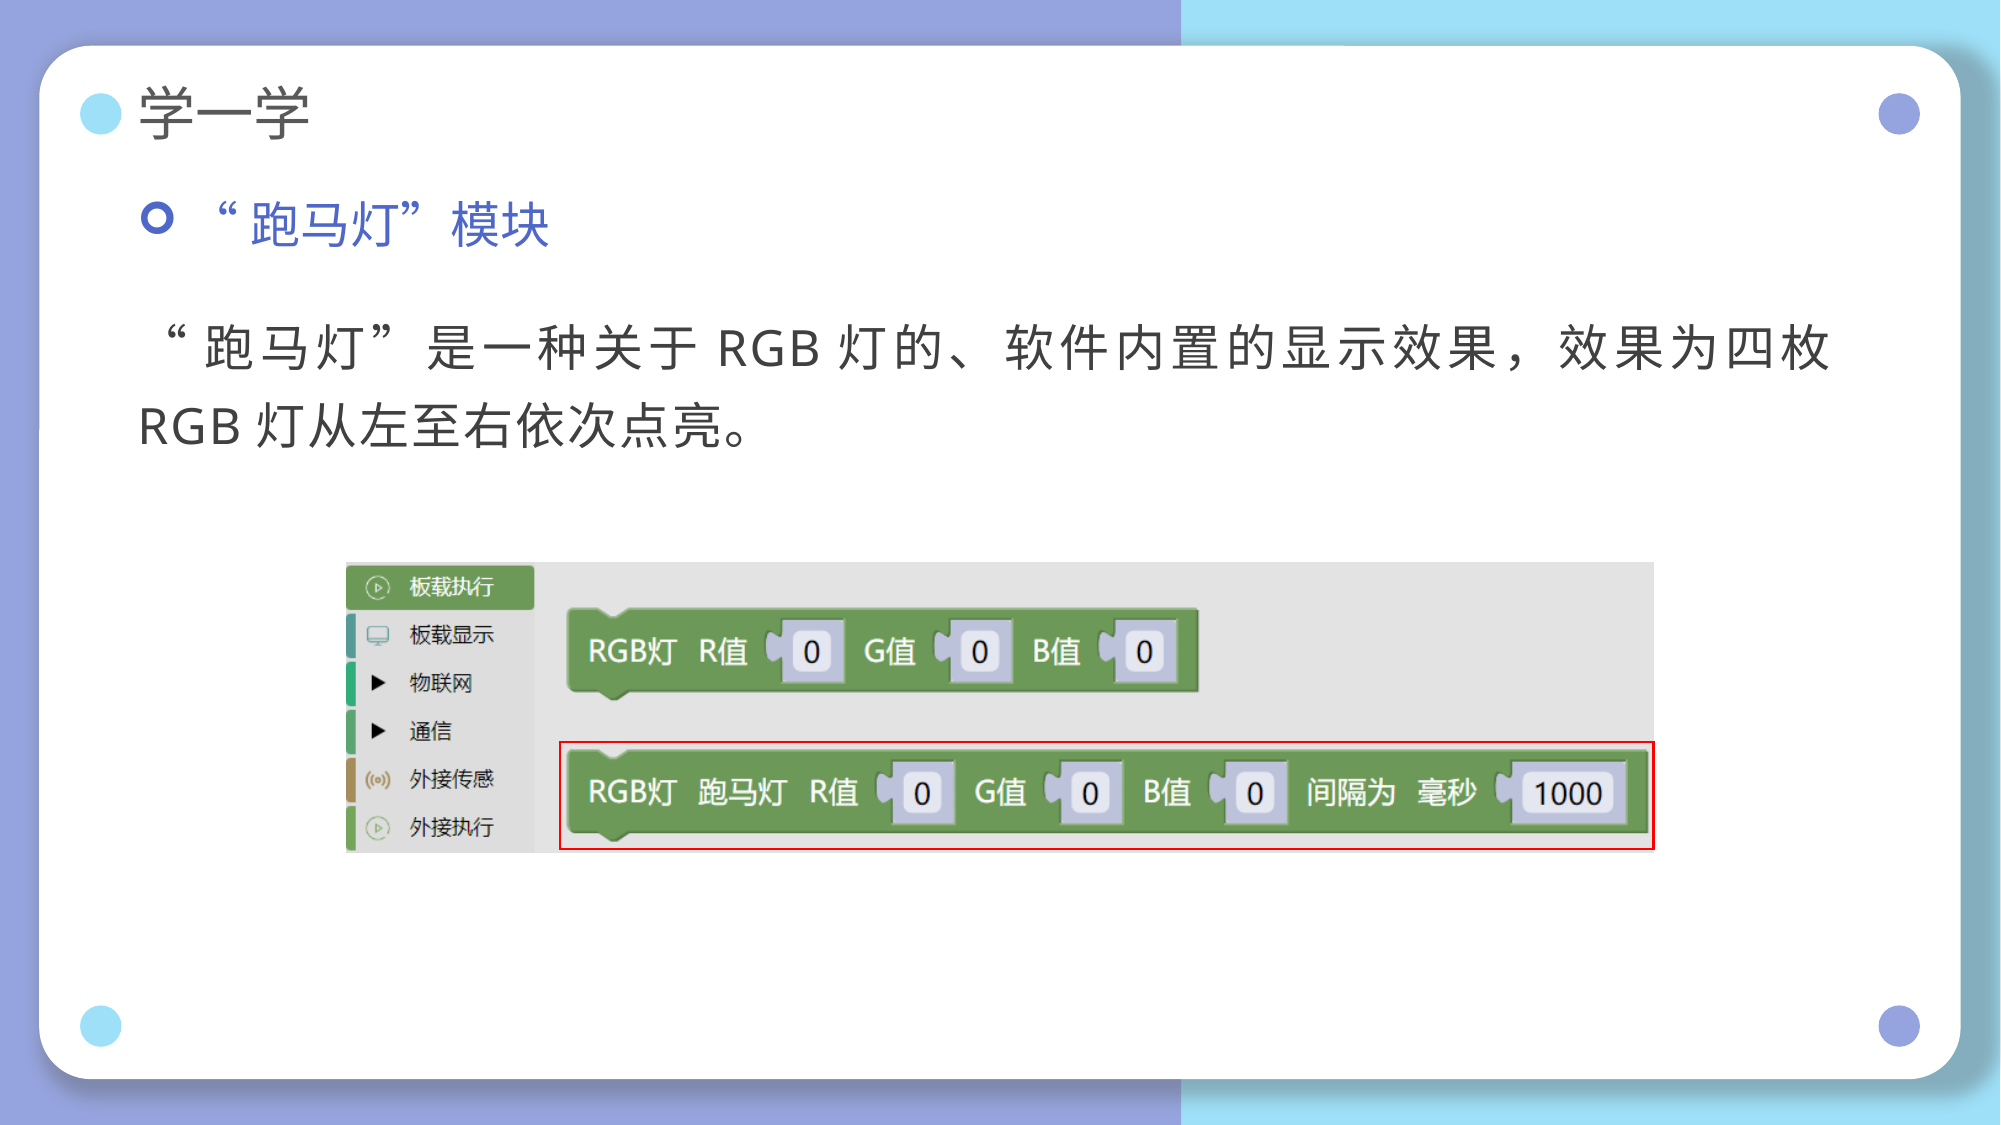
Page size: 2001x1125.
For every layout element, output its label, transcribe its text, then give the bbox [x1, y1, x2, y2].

title 学一学 [137, 77, 976, 157]
list “跑马灯”是一种关于RGB灯的、软件内置的显示效果，效果为四枚RGB灯从左至右依次点亮。 [137, 291, 1845, 997]
list “跑马灯”模块 [137, 185, 976, 262]
picture [346, 562, 1654, 853]
